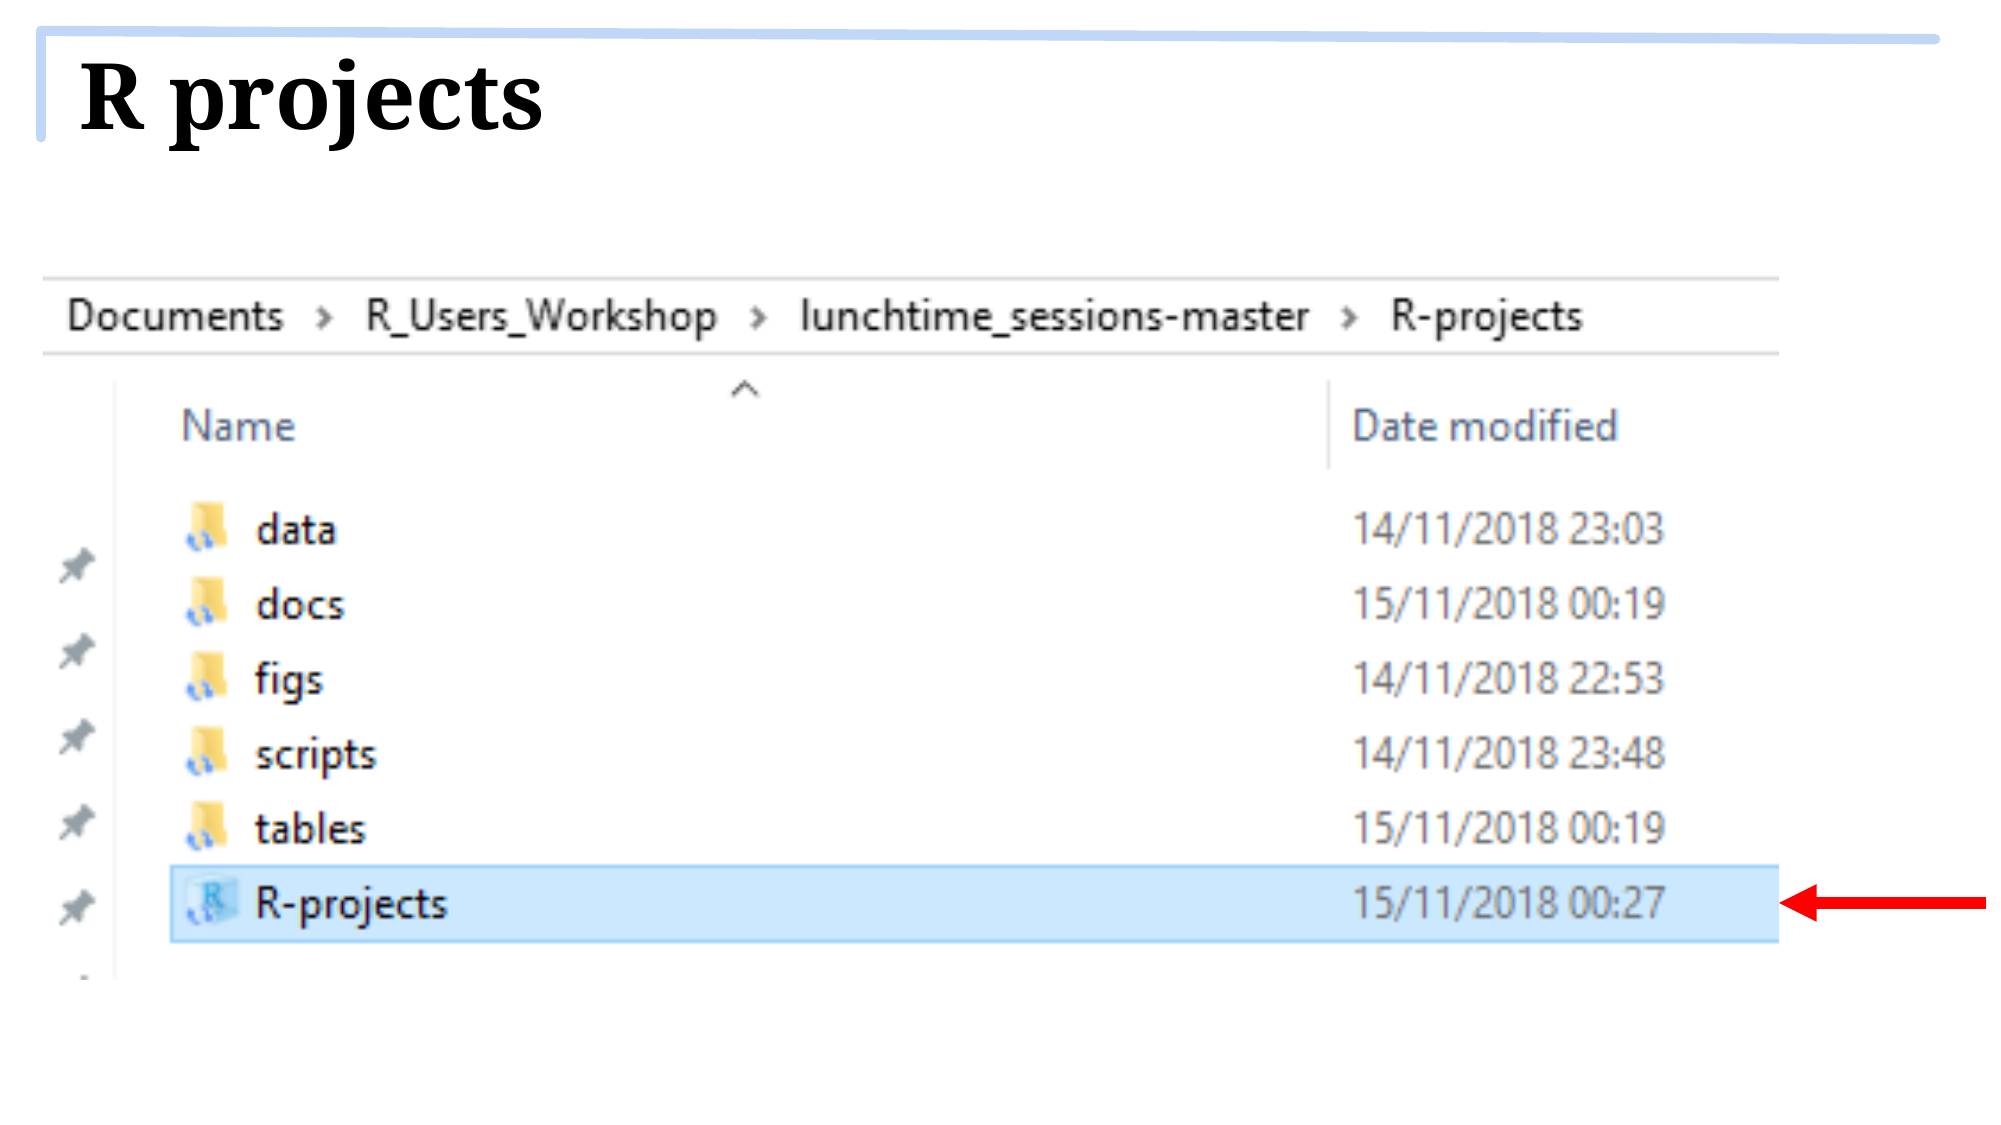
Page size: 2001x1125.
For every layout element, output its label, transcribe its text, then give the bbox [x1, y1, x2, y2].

picture [42, 271, 1780, 980]
text_box R projects [64, 30, 1982, 156]
